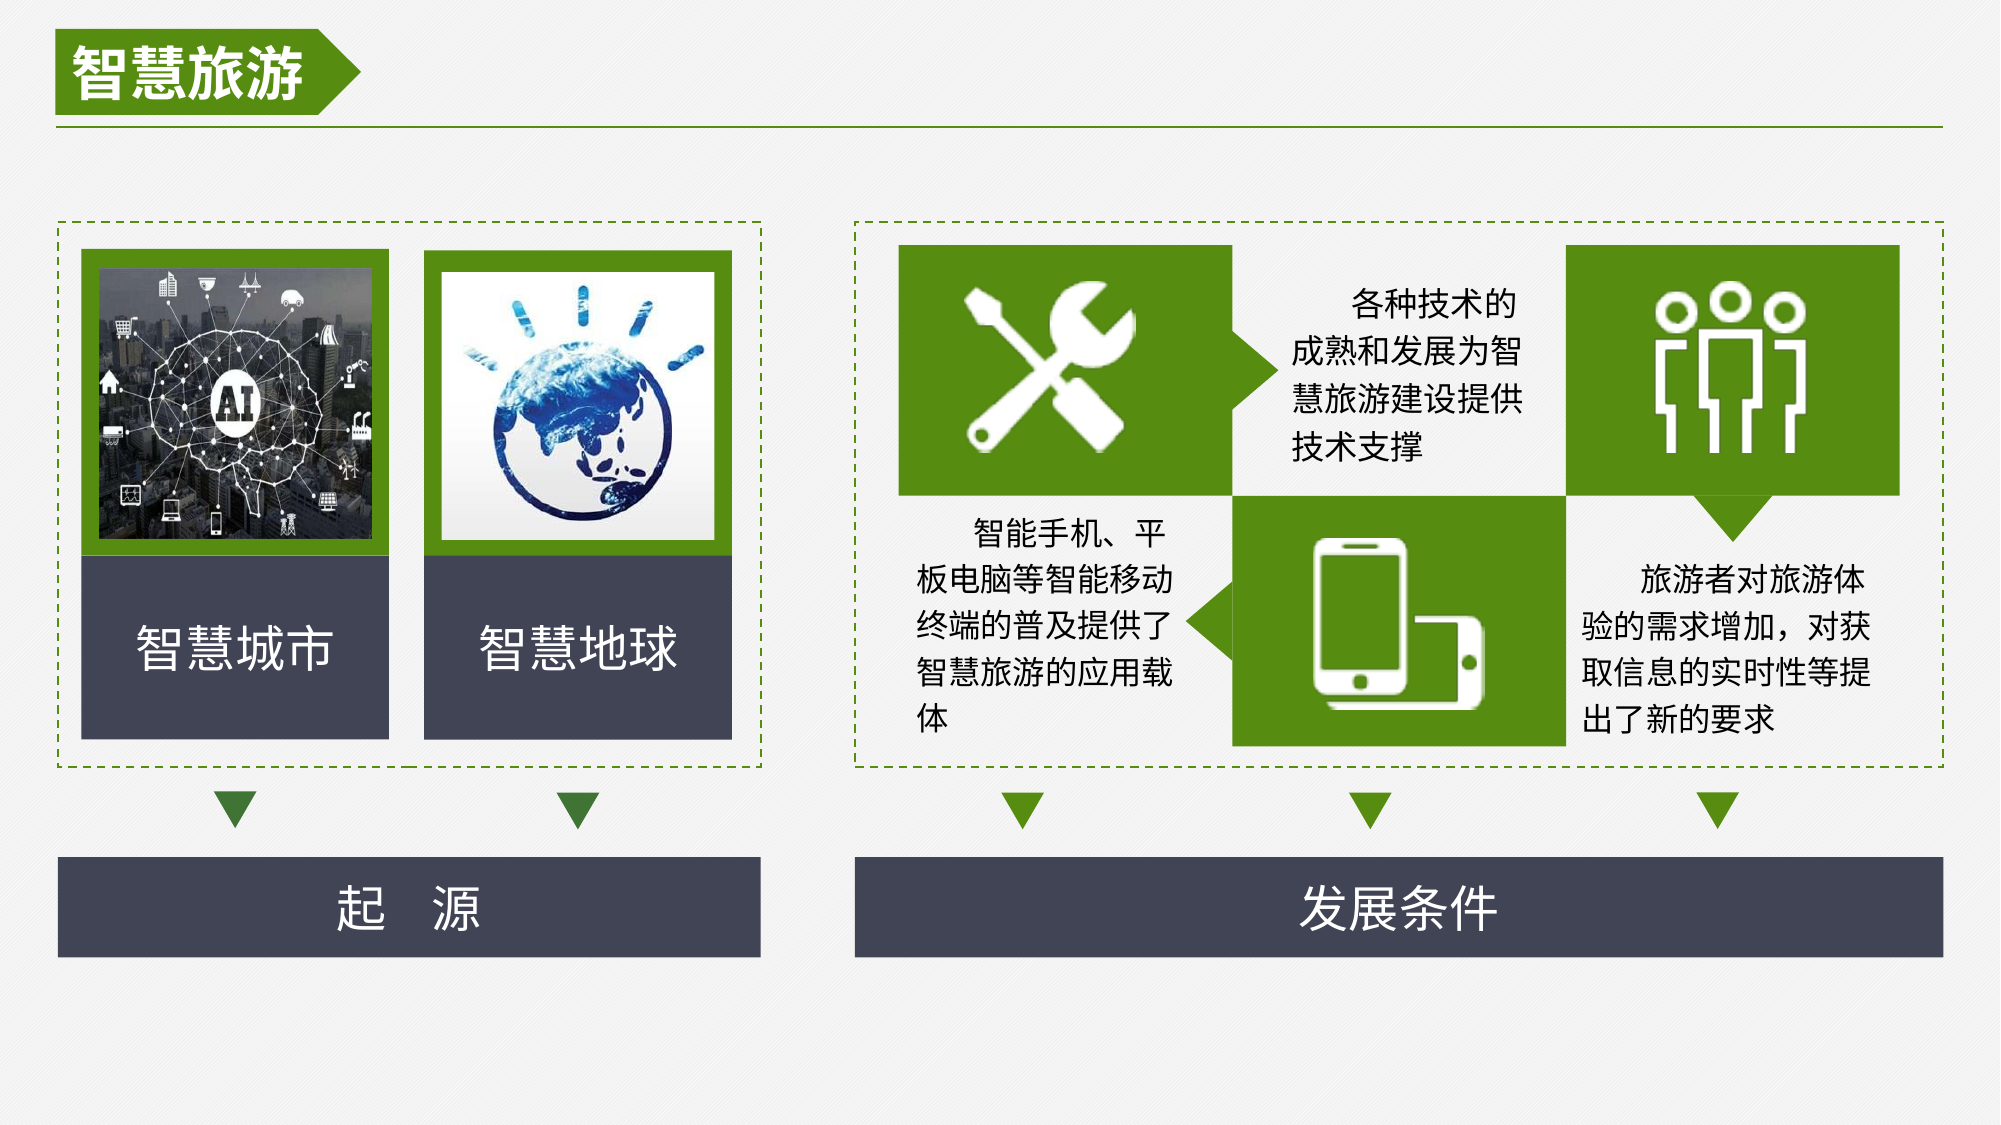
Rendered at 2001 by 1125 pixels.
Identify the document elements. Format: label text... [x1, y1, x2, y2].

text_box [999, 791, 1046, 832]
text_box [424, 250, 732, 830]
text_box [854, 221, 1944, 768]
text_box [1694, 791, 1741, 832]
text_box [57, 221, 762, 251]
picture [441, 271, 715, 540]
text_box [55, 28, 1944, 127]
text_box [1347, 791, 1394, 832]
text_box 发展条件 [854, 856, 1944, 958]
picture [98, 268, 372, 539]
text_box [57, 248, 761, 958]
